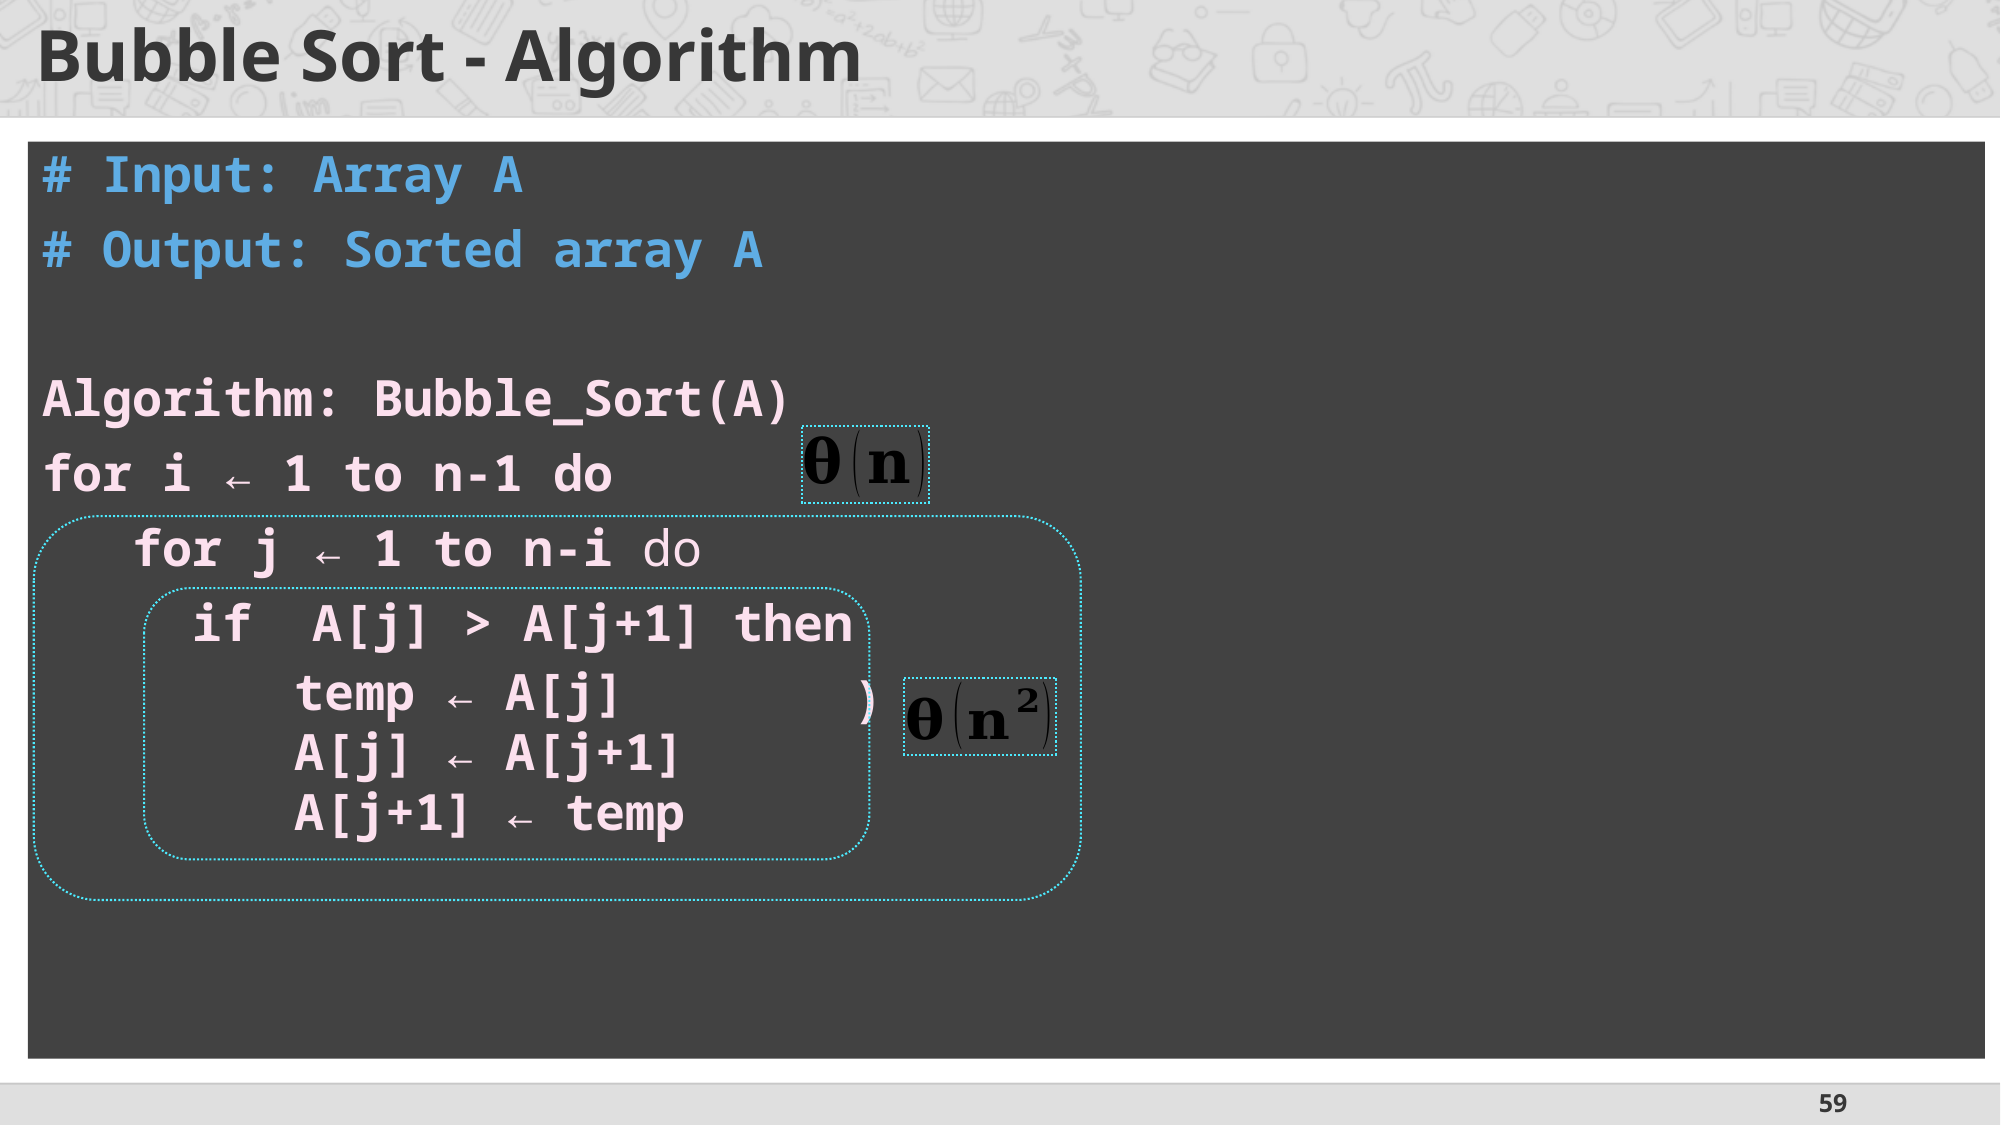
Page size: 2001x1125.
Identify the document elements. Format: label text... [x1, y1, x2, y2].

title Bubble Sort - Algorithm [0, 0, 2000, 117]
text_box [32, 515, 1082, 902]
text_box temp ← A[j] A[j] ← A[j+1] A[j+1] ← temp [280, 900, 851, 911]
text_box [143, 587, 871, 861]
list # Input: Array A # Output: Sorted array A Algorithm: Bubble_Sort(A) for i ← 1 to n-1 do for j ← 1 to n-i do if A[j] > A[j+1] then swap(A[j], A[j+1]) [27, 141, 1985, 1059]
